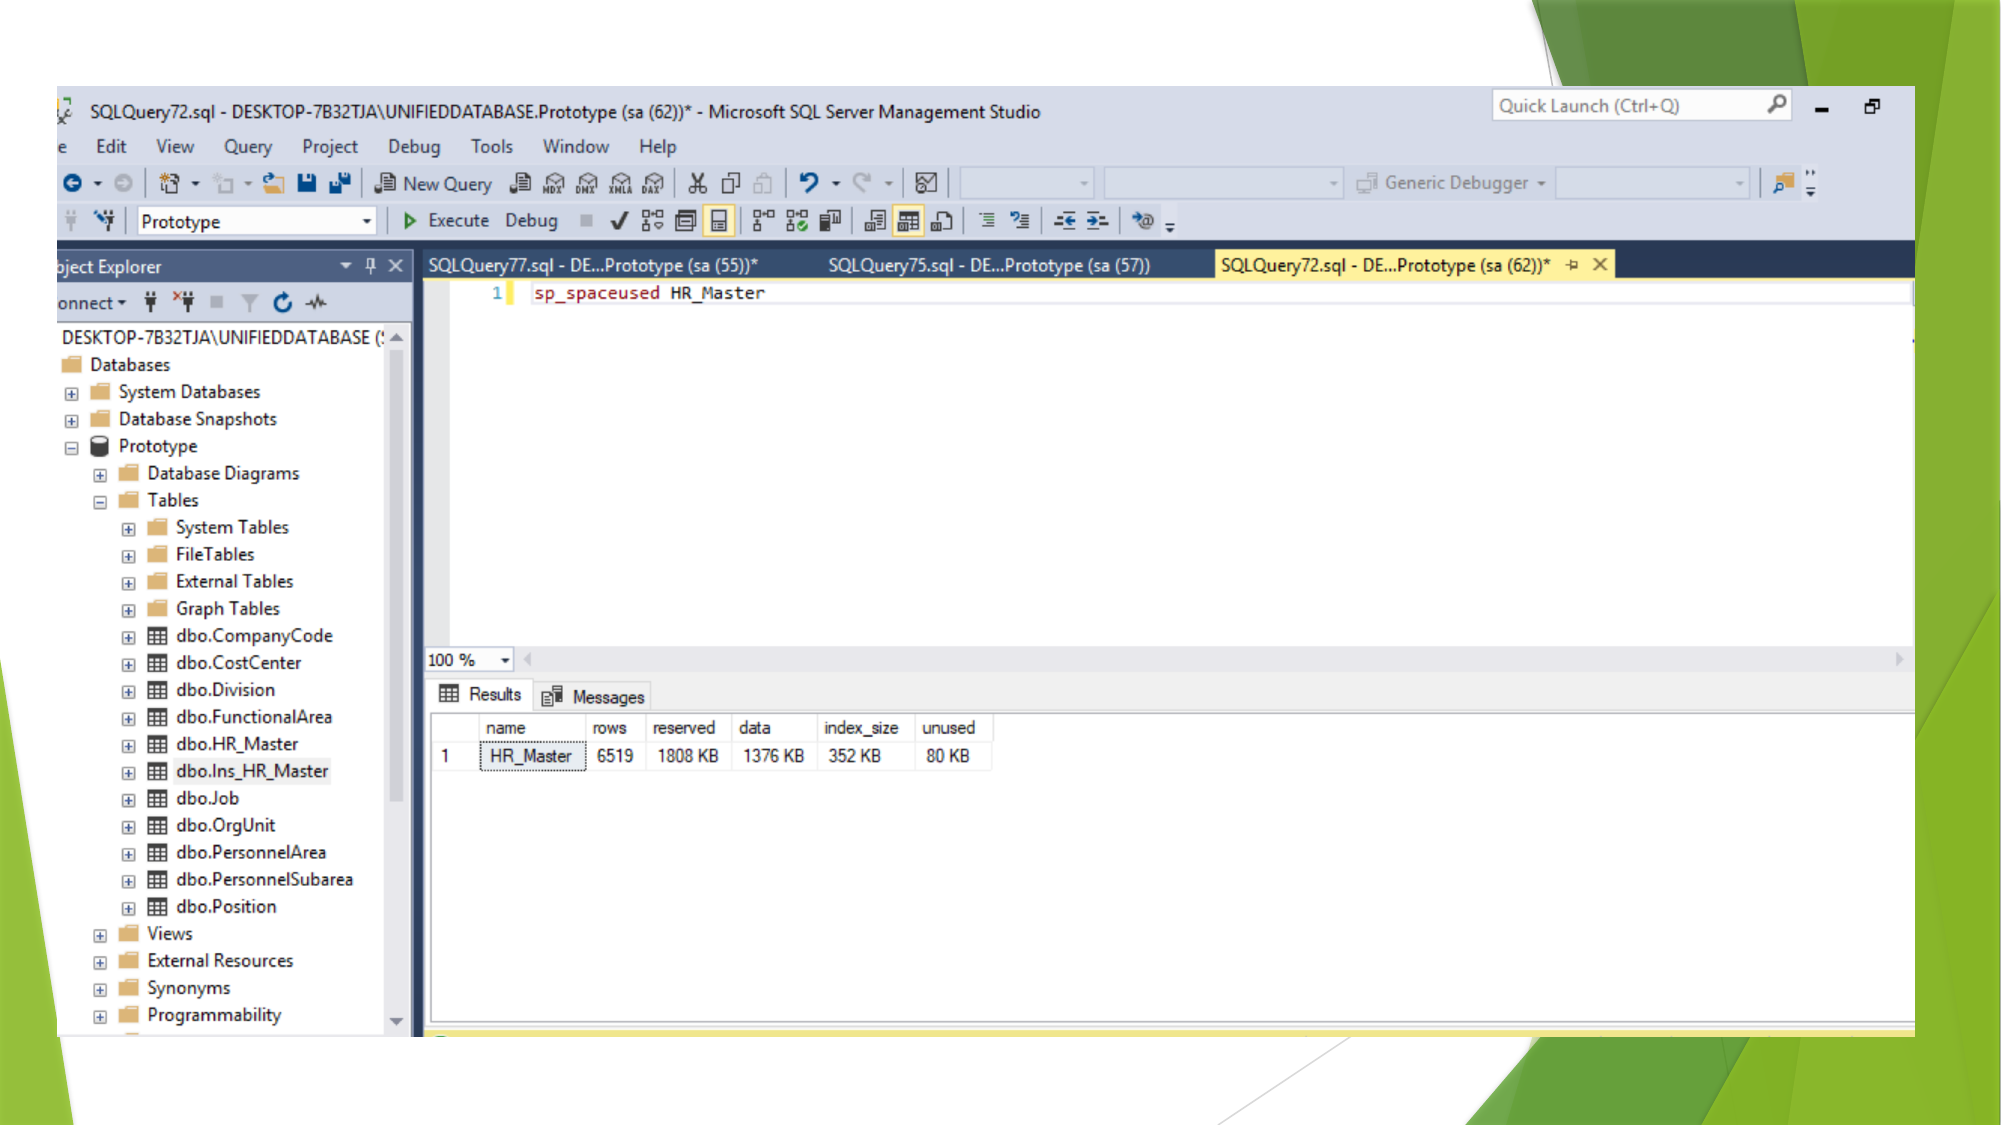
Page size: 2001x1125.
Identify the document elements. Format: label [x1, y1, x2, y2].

picture [56, 85, 1916, 1037]
